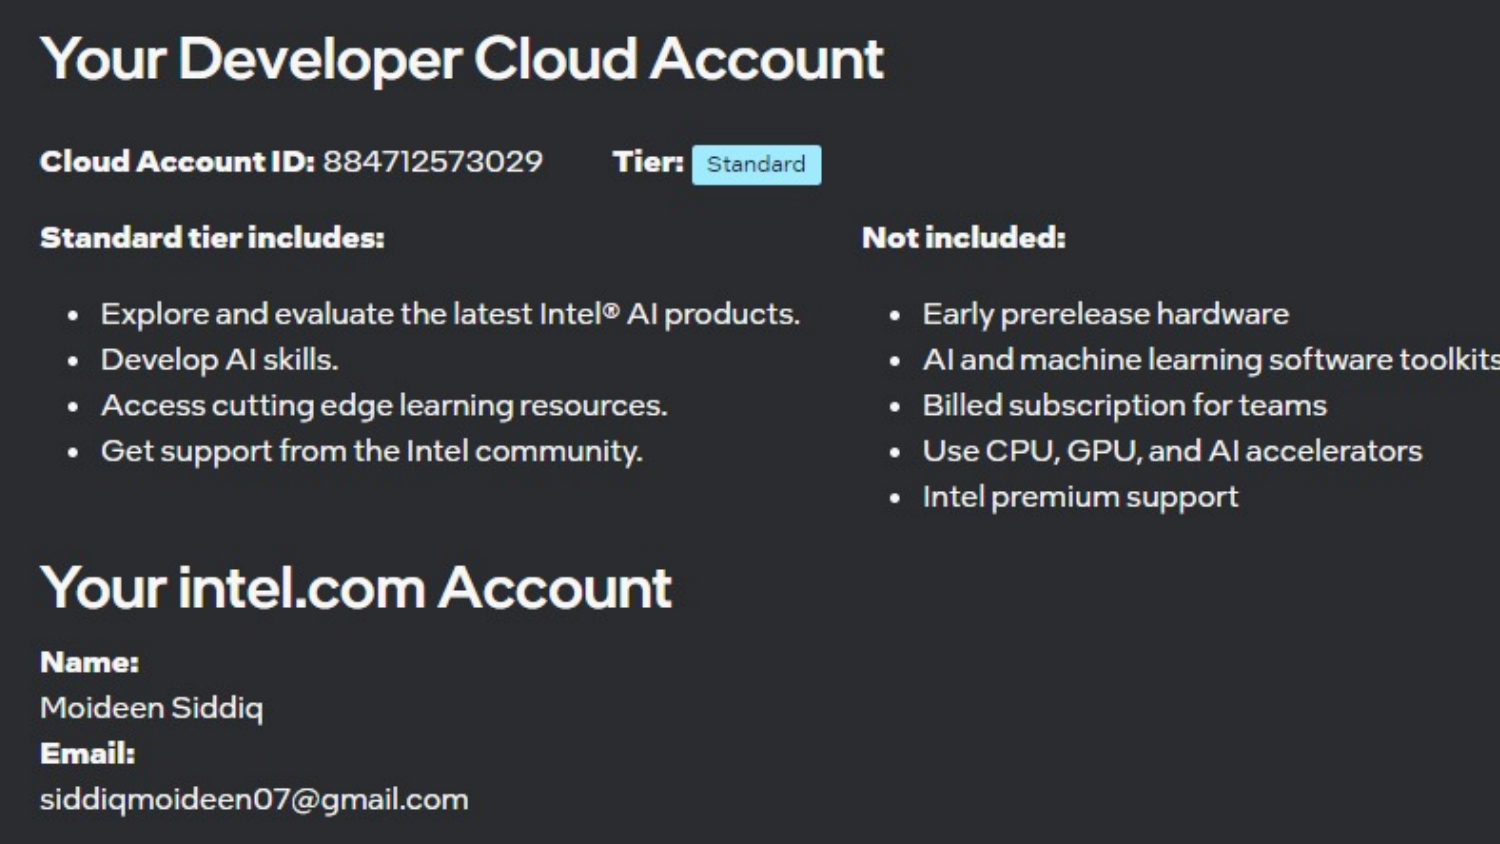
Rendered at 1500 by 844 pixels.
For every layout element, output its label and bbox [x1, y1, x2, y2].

list [0, 0, 1500, 844]
